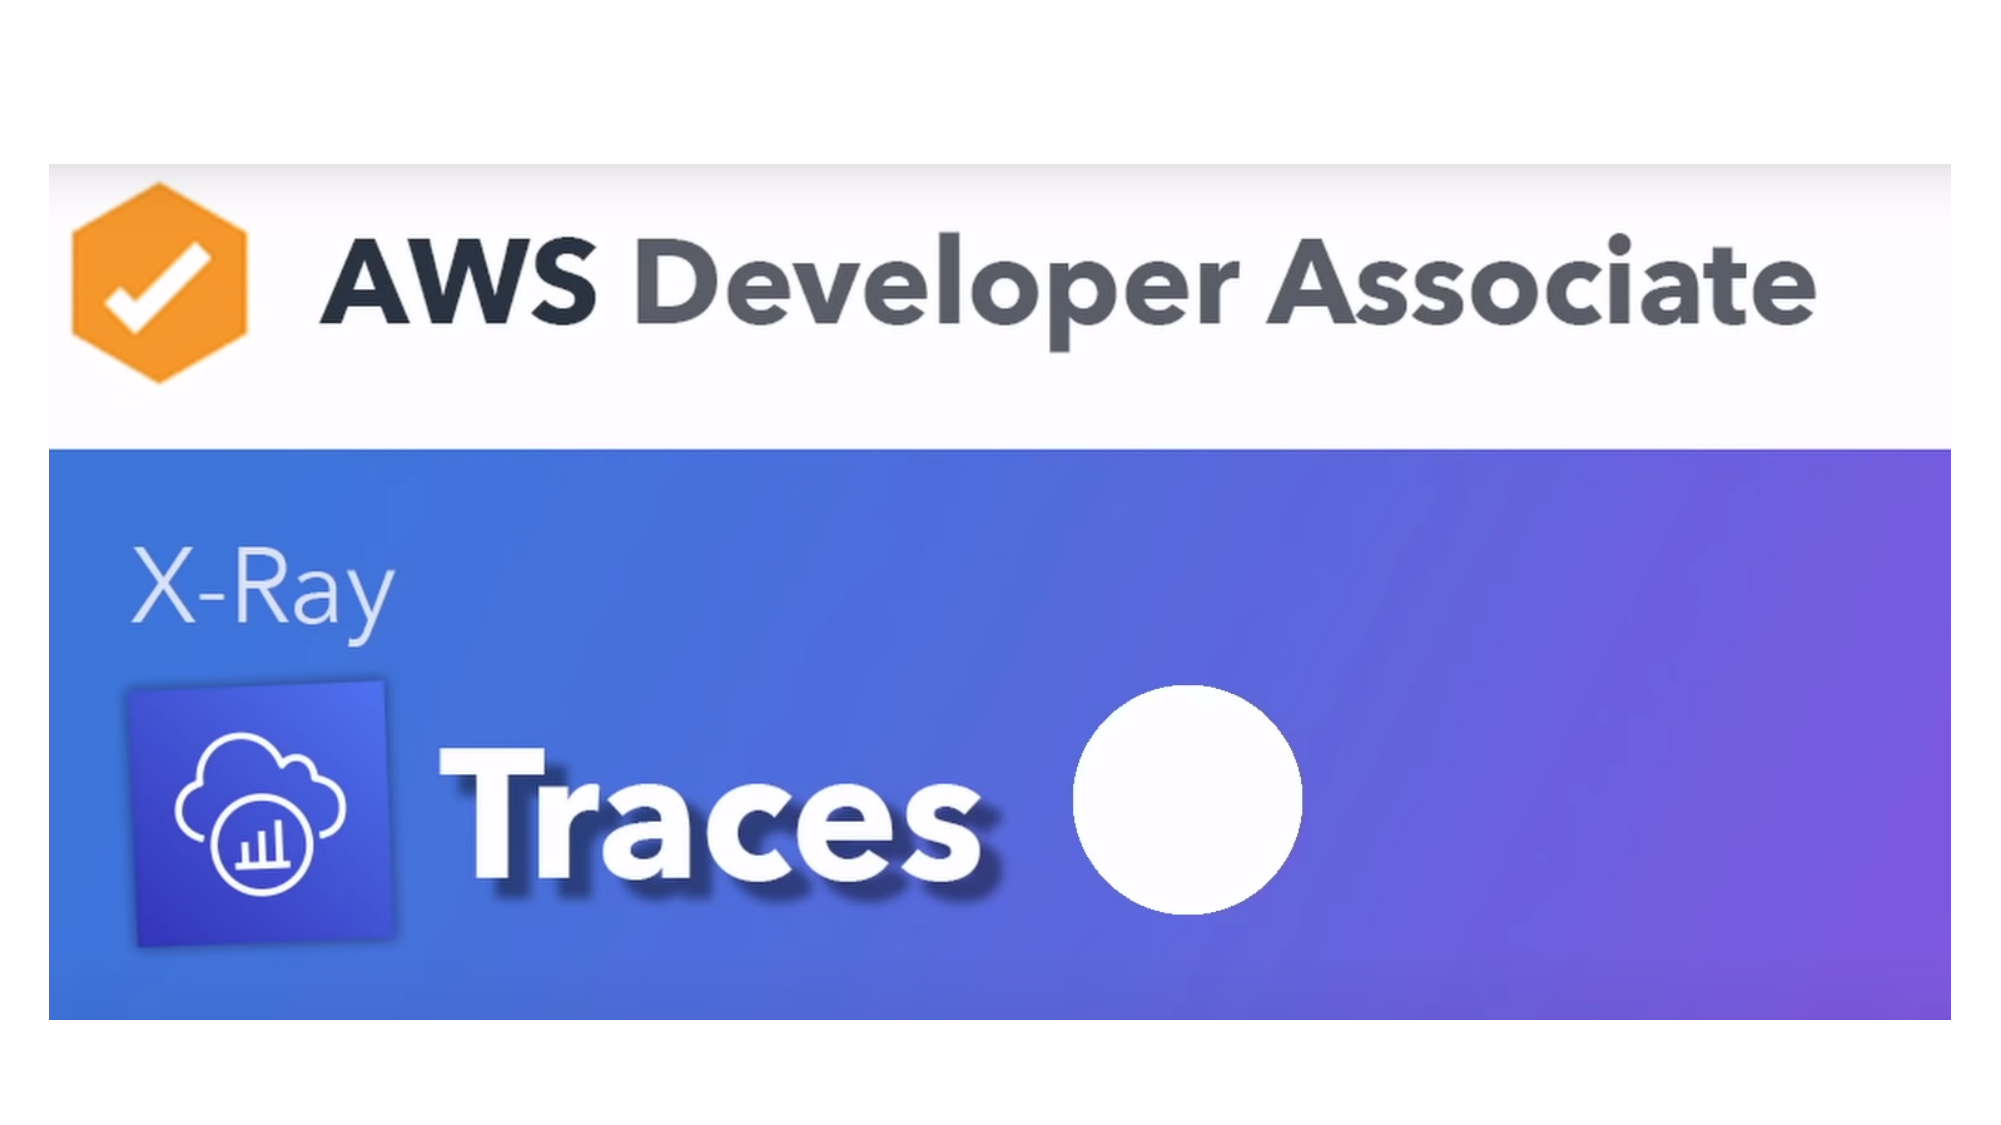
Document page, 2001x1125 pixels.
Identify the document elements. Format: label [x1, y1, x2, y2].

picture [49, 164, 1951, 1020]
